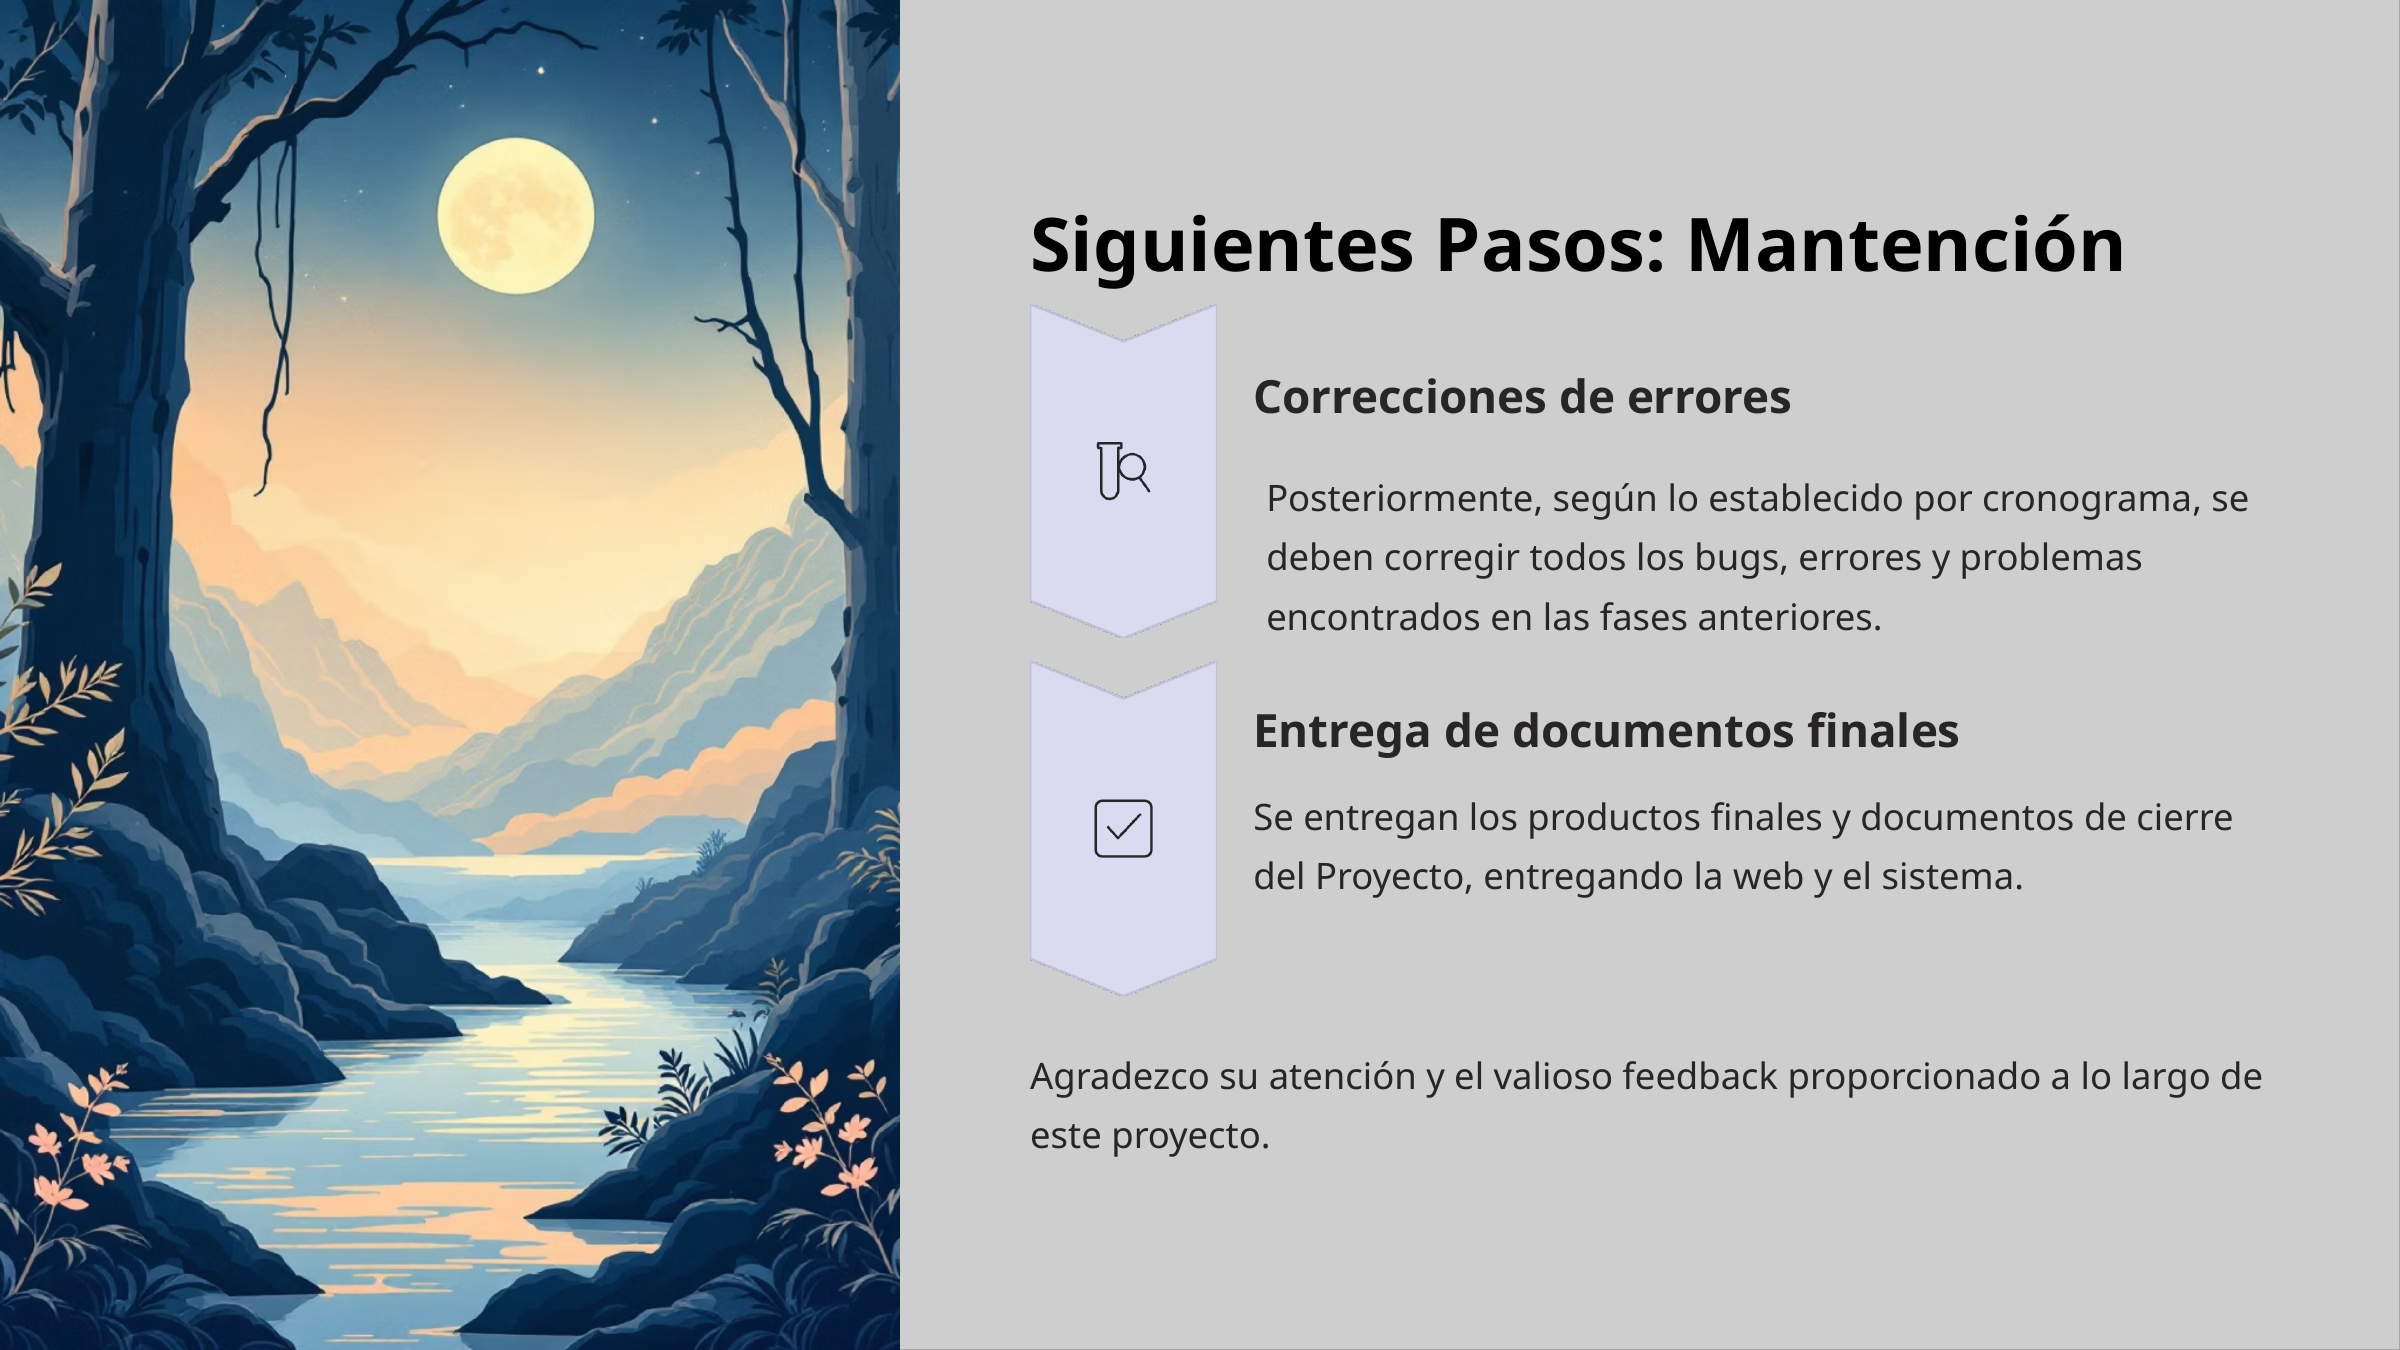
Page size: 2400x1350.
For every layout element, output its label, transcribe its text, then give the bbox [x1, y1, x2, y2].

picture [1030, 304, 1217, 638]
picture [0, 0, 900, 1350]
text_box Entrega de documentos finales [1253, 699, 1880, 758]
text_box Correcciones de errores [1253, 365, 1756, 424]
text_box [900, 0, 2400, 1350]
text_box Posteriormente, según lo establecido por cronograma, se deben corregir todos los bugs, errores y problemas encontrados en las fases anteriores. [1266, 459, 2283, 638]
text_box Siguientes Pasos: Mantención [1030, 193, 1956, 287]
picture [1030, 661, 1217, 996]
text_box Agradezco su atención y el valioso feedback proporcionado a lo largo de este proyecto. [1030, 1037, 2270, 1157]
text_box Se entregan los productos finales y documentos de cierre del Proyecto, entregando la web y el sistema. [1253, 777, 2270, 957]
